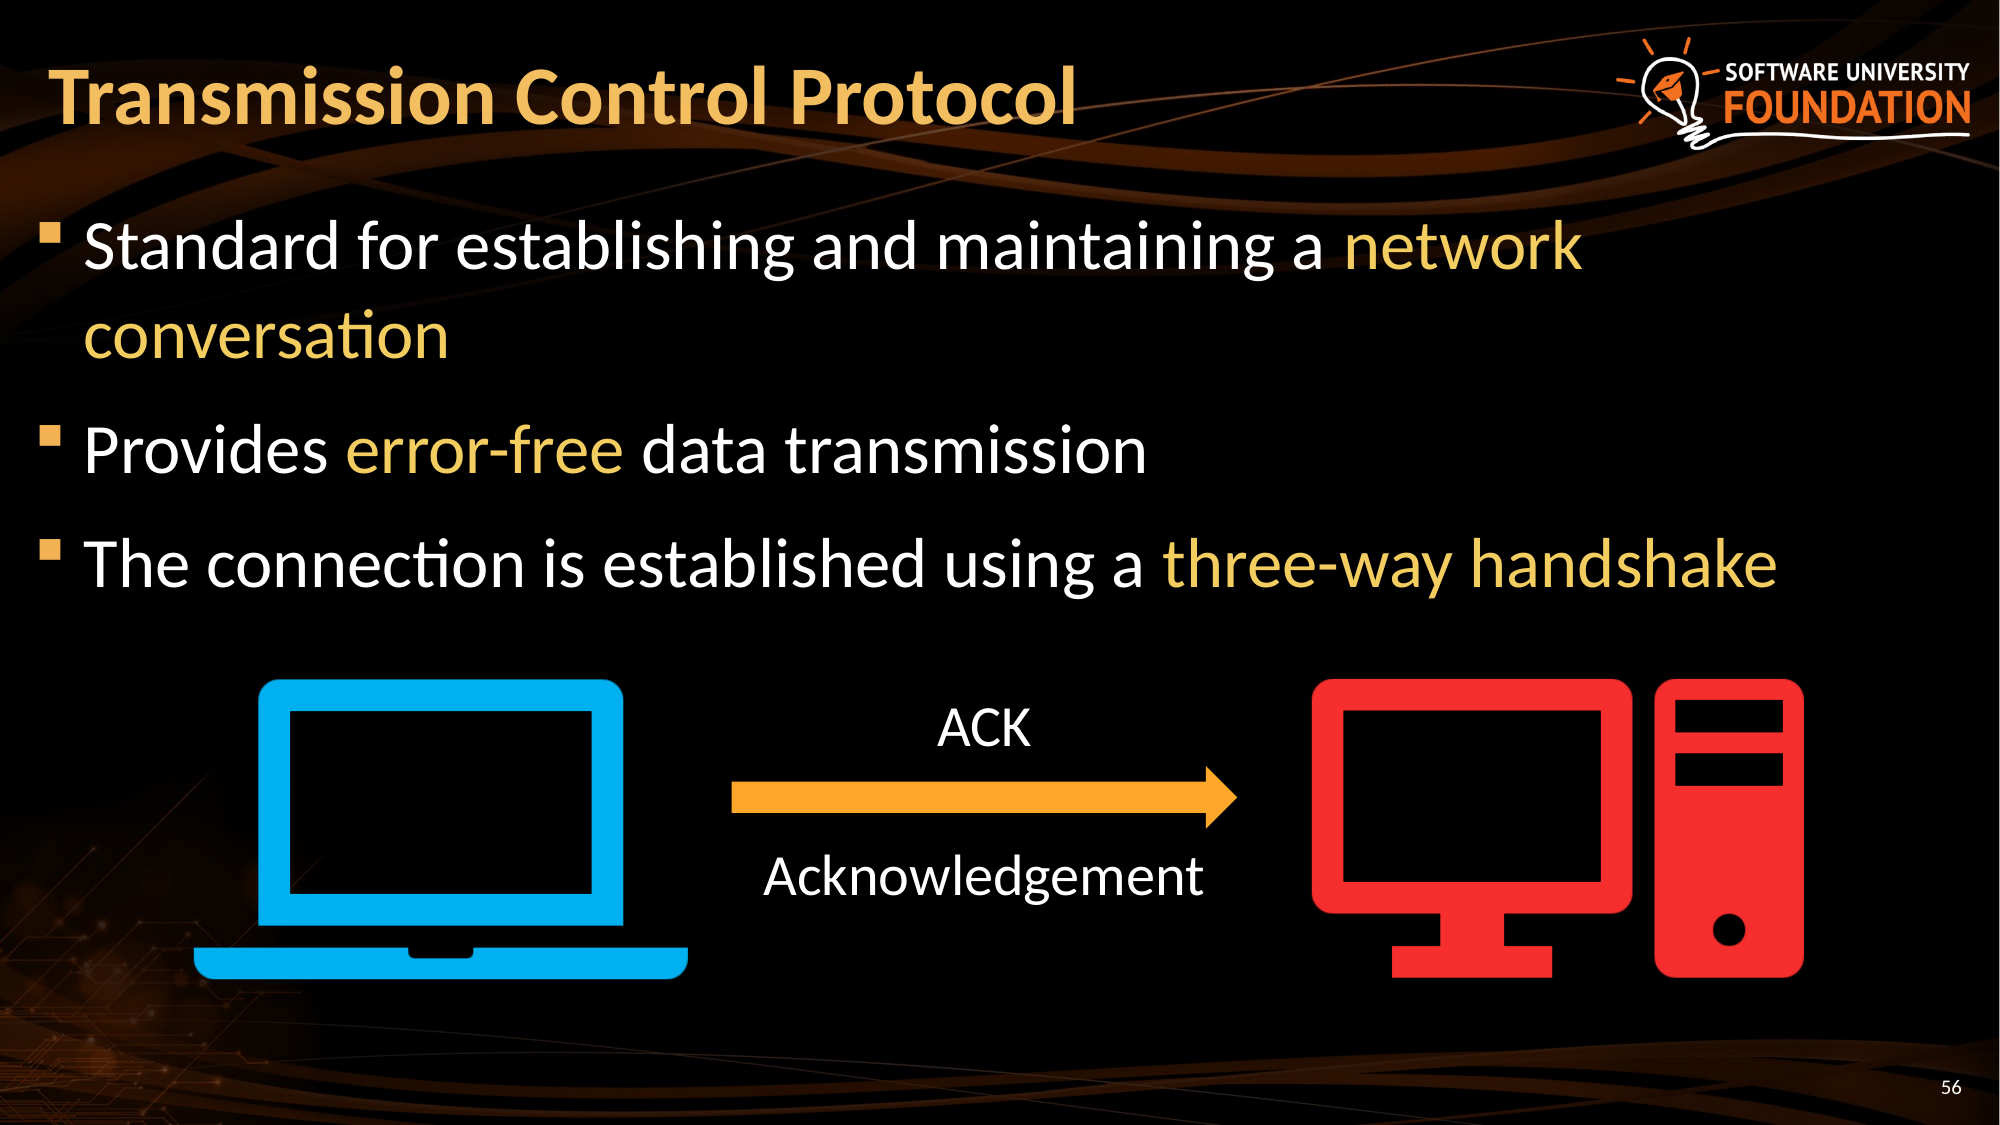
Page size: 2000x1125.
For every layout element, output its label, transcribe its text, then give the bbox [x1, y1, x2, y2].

list Standard for establishing and maintaining a network conversation Provides error-free data transmission The connection is established using a three-way handshake [16, 188, 1985, 1103]
text_box Acknowledgement [748, 829, 1220, 915]
text_box [730, 763, 1239, 832]
title Transmission Control Protocol [30, 6, 1602, 189]
picture [0, 0, 2000, 1125]
text_box ACK [922, 680, 1047, 765]
